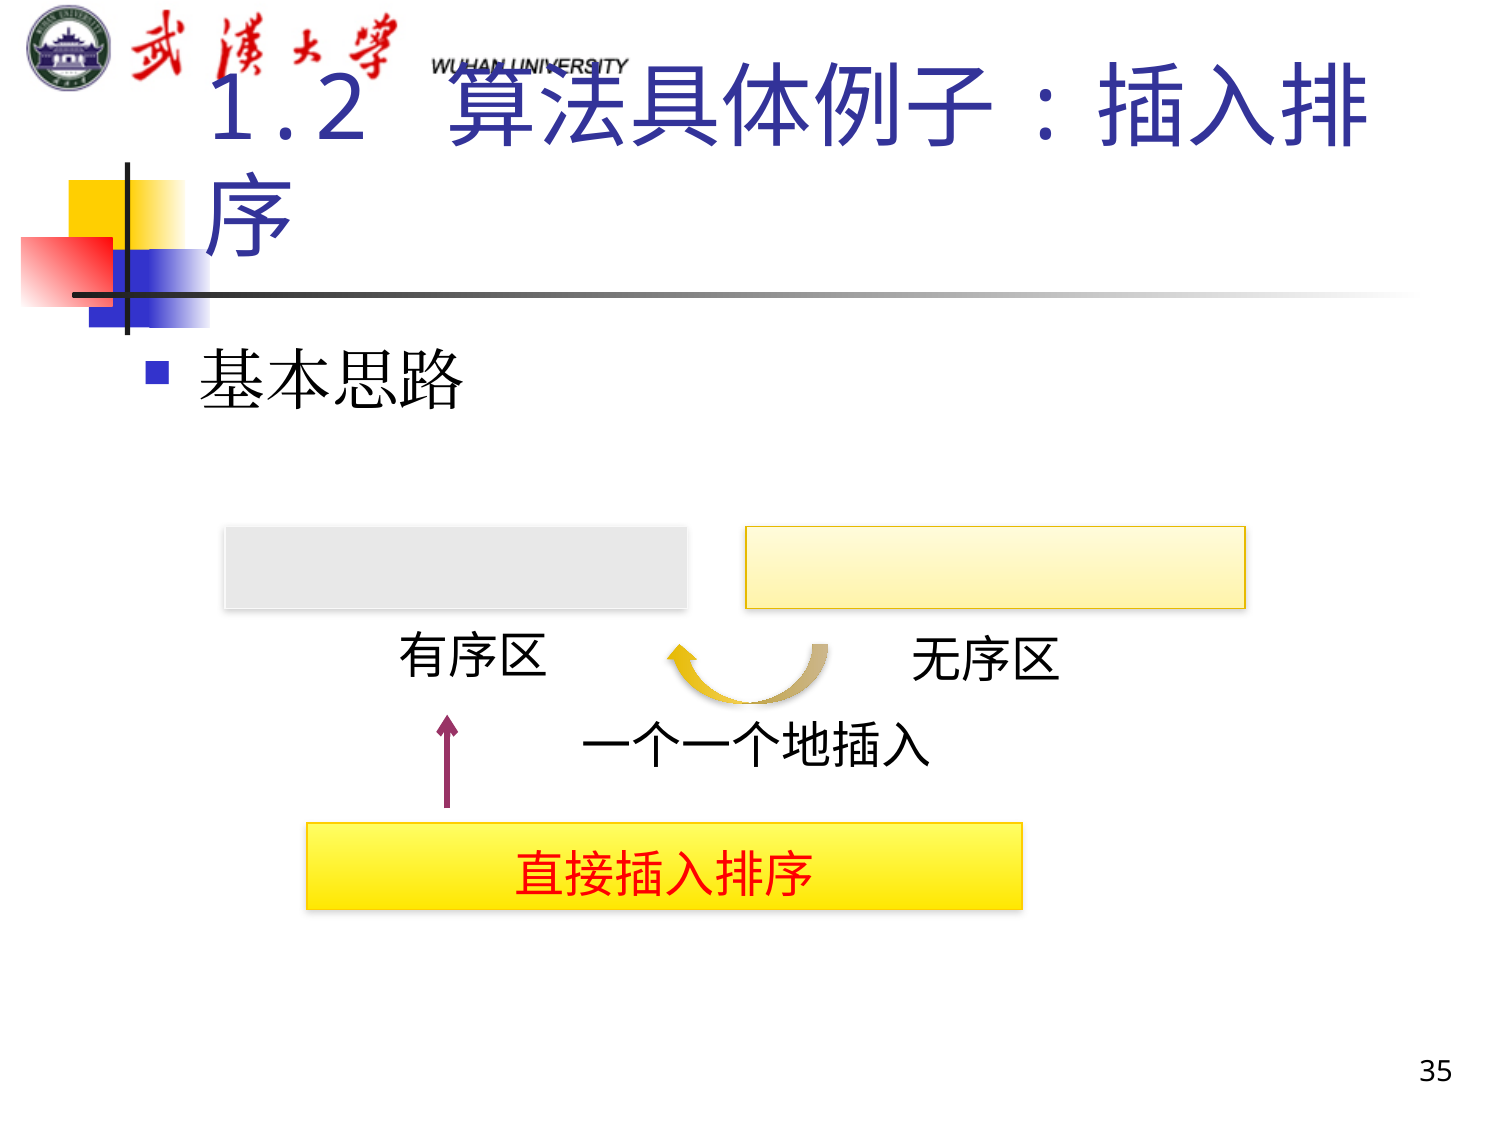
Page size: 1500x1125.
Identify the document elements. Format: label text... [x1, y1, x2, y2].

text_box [224, 526, 1246, 912]
slide_number 35 [1155, 1024, 1468, 1100]
text_box 基本思路 [127, 330, 708, 439]
text_box 1.2 算法具体例子:插入排序 [188, 35, 1468, 275]
picture [0, 0, 643, 93]
